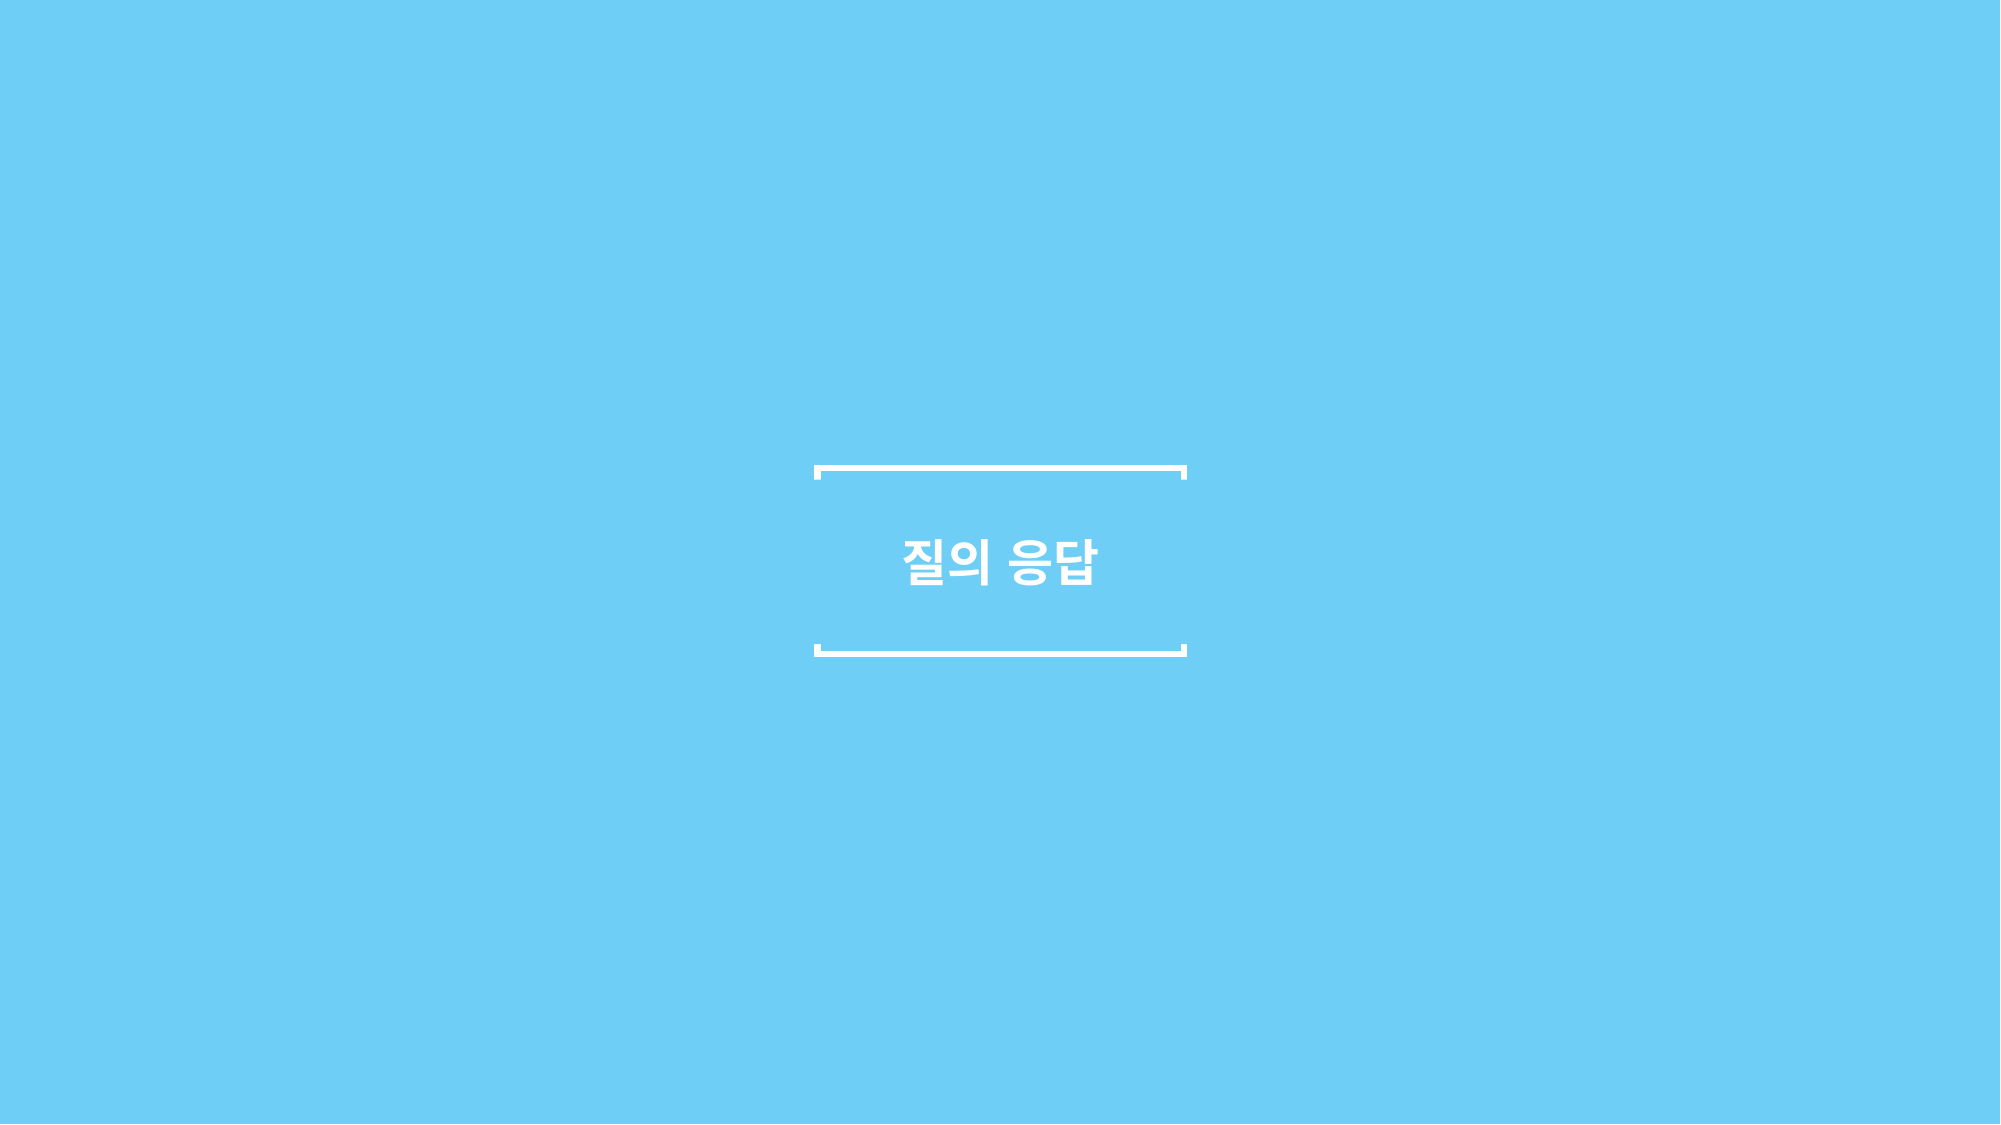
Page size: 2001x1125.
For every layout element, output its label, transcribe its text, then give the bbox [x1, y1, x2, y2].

text_box [817, 467, 1185, 479]
text_box 질의 응답 [790, 479, 1211, 645]
text_box [0, 0, 2000, 1124]
text_box [817, 645, 1185, 655]
